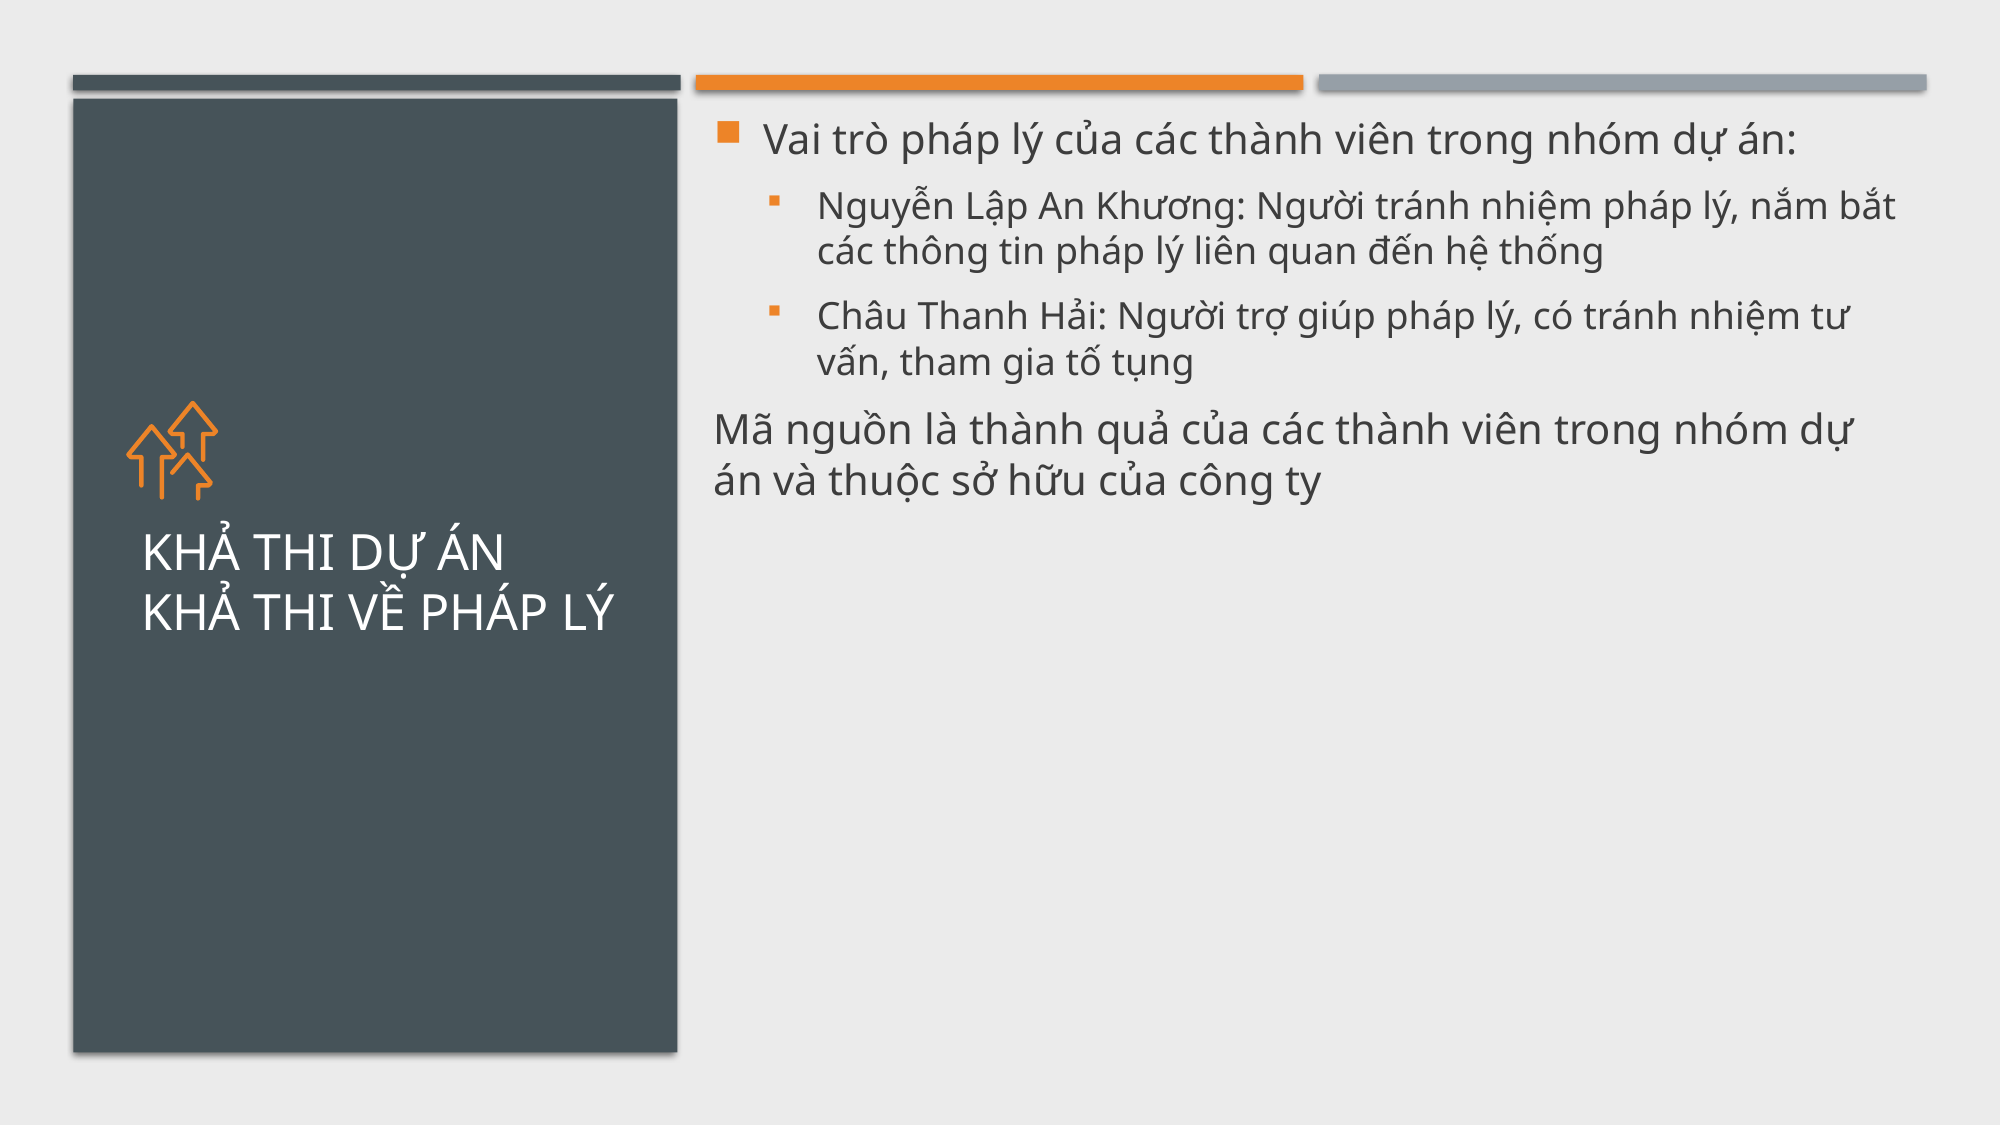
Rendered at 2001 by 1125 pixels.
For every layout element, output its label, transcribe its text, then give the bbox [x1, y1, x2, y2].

title Khả thi dự án Khả thi về pháp lý [125, 434, 682, 727]
list Vai trò pháp lý của các thành viên trong nhóm dự án: Nguyễn Lập An Khương: Người tránh nhiệm pháp lý, nắm bắt các thông tin pháp lý liên quan đến hệ thống Châu Thanh Hải: Người trợ giúp pháp lý, có tránh nhiệm tư vấn, tham gia tố tụng Mã nguồn là thành quả của các thành viên trong nhóm dự án và thuộc sở hữu của công ty [698, 104, 1929, 1046]
text_box [167, 400, 219, 434]
text_box [142, 424, 161, 434]
